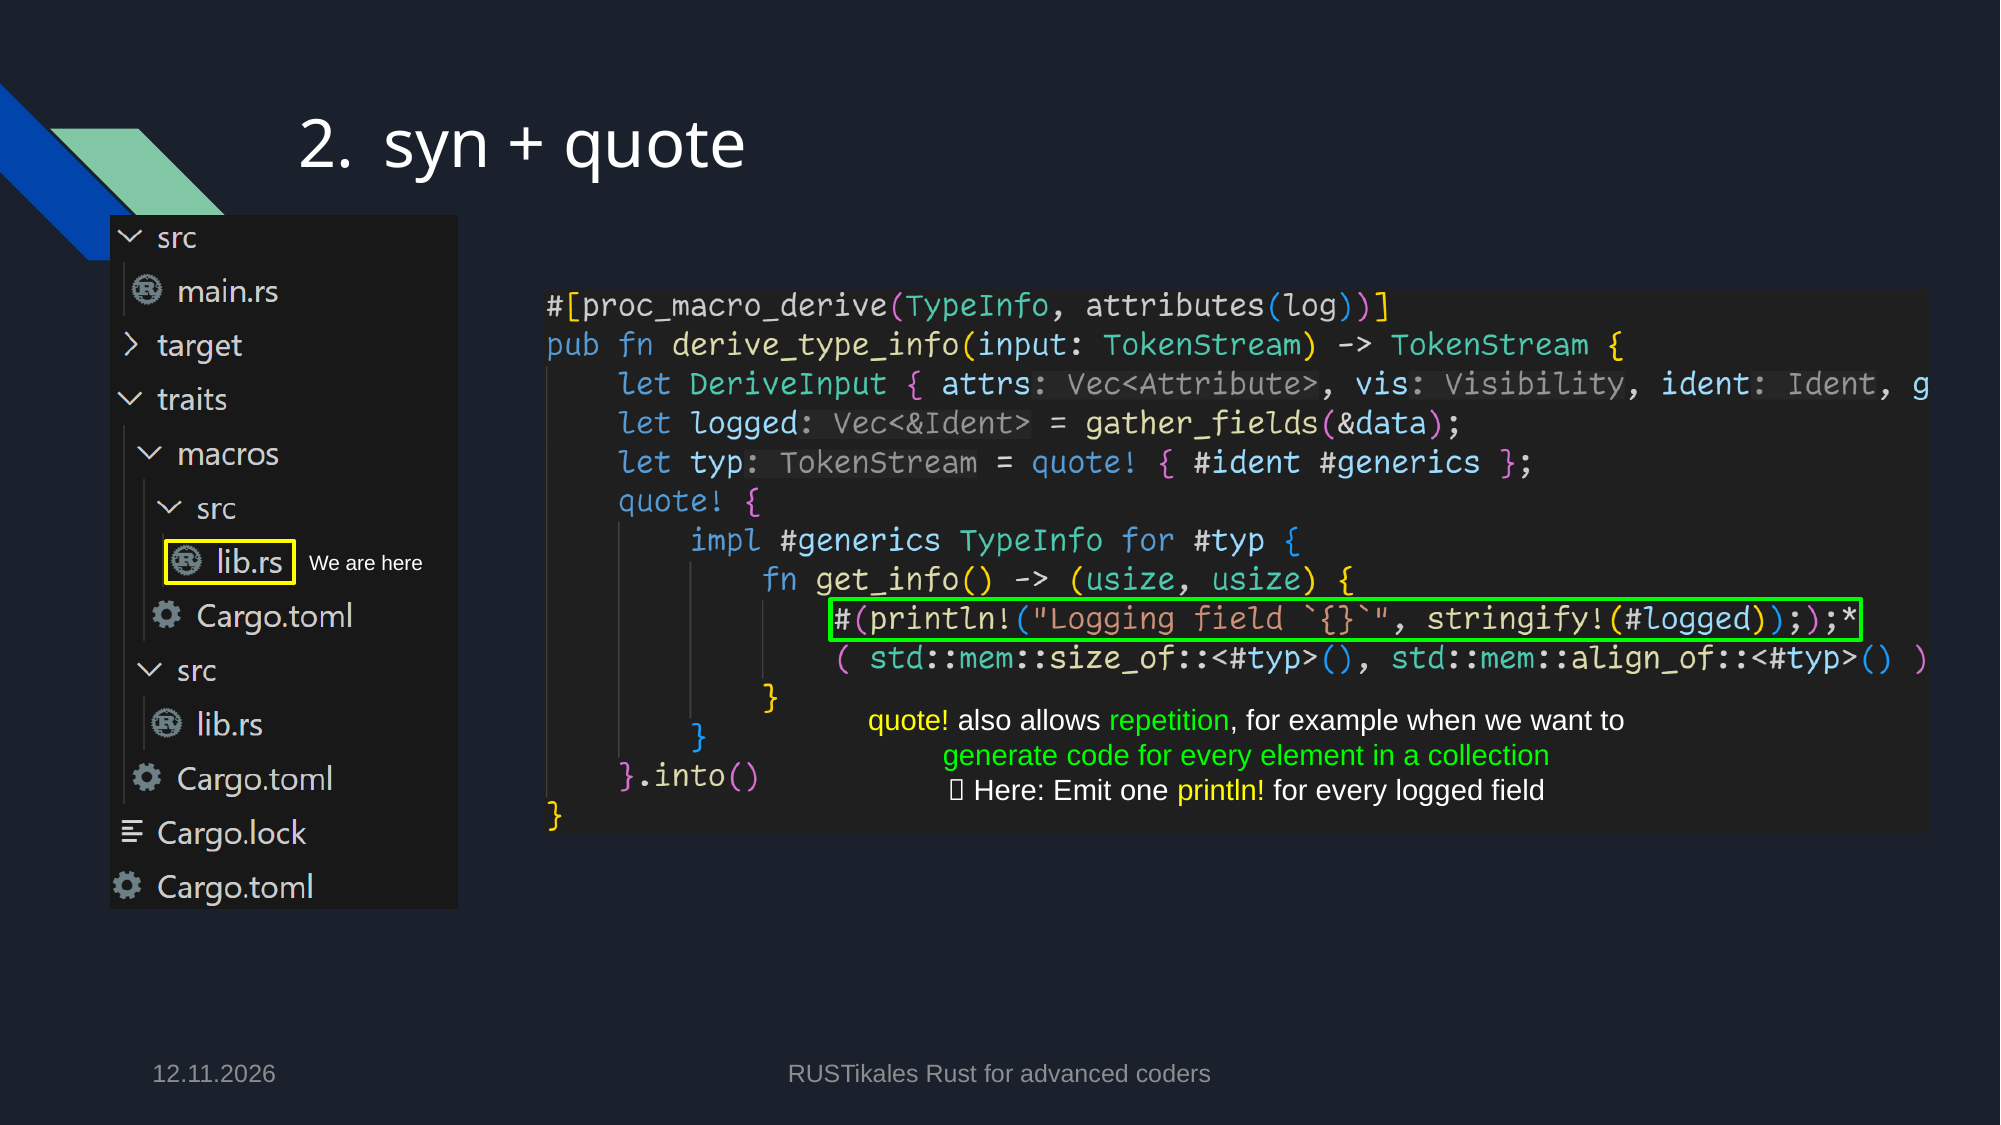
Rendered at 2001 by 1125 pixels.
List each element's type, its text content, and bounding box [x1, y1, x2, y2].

footer RUSTikales Rust for advanced coders [662, 1042, 1338, 1103]
picture [109, 215, 458, 910]
picture [544, 290, 1931, 834]
title syn + quote [283, 86, 1824, 287]
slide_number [137, 1042, 588, 1103]
